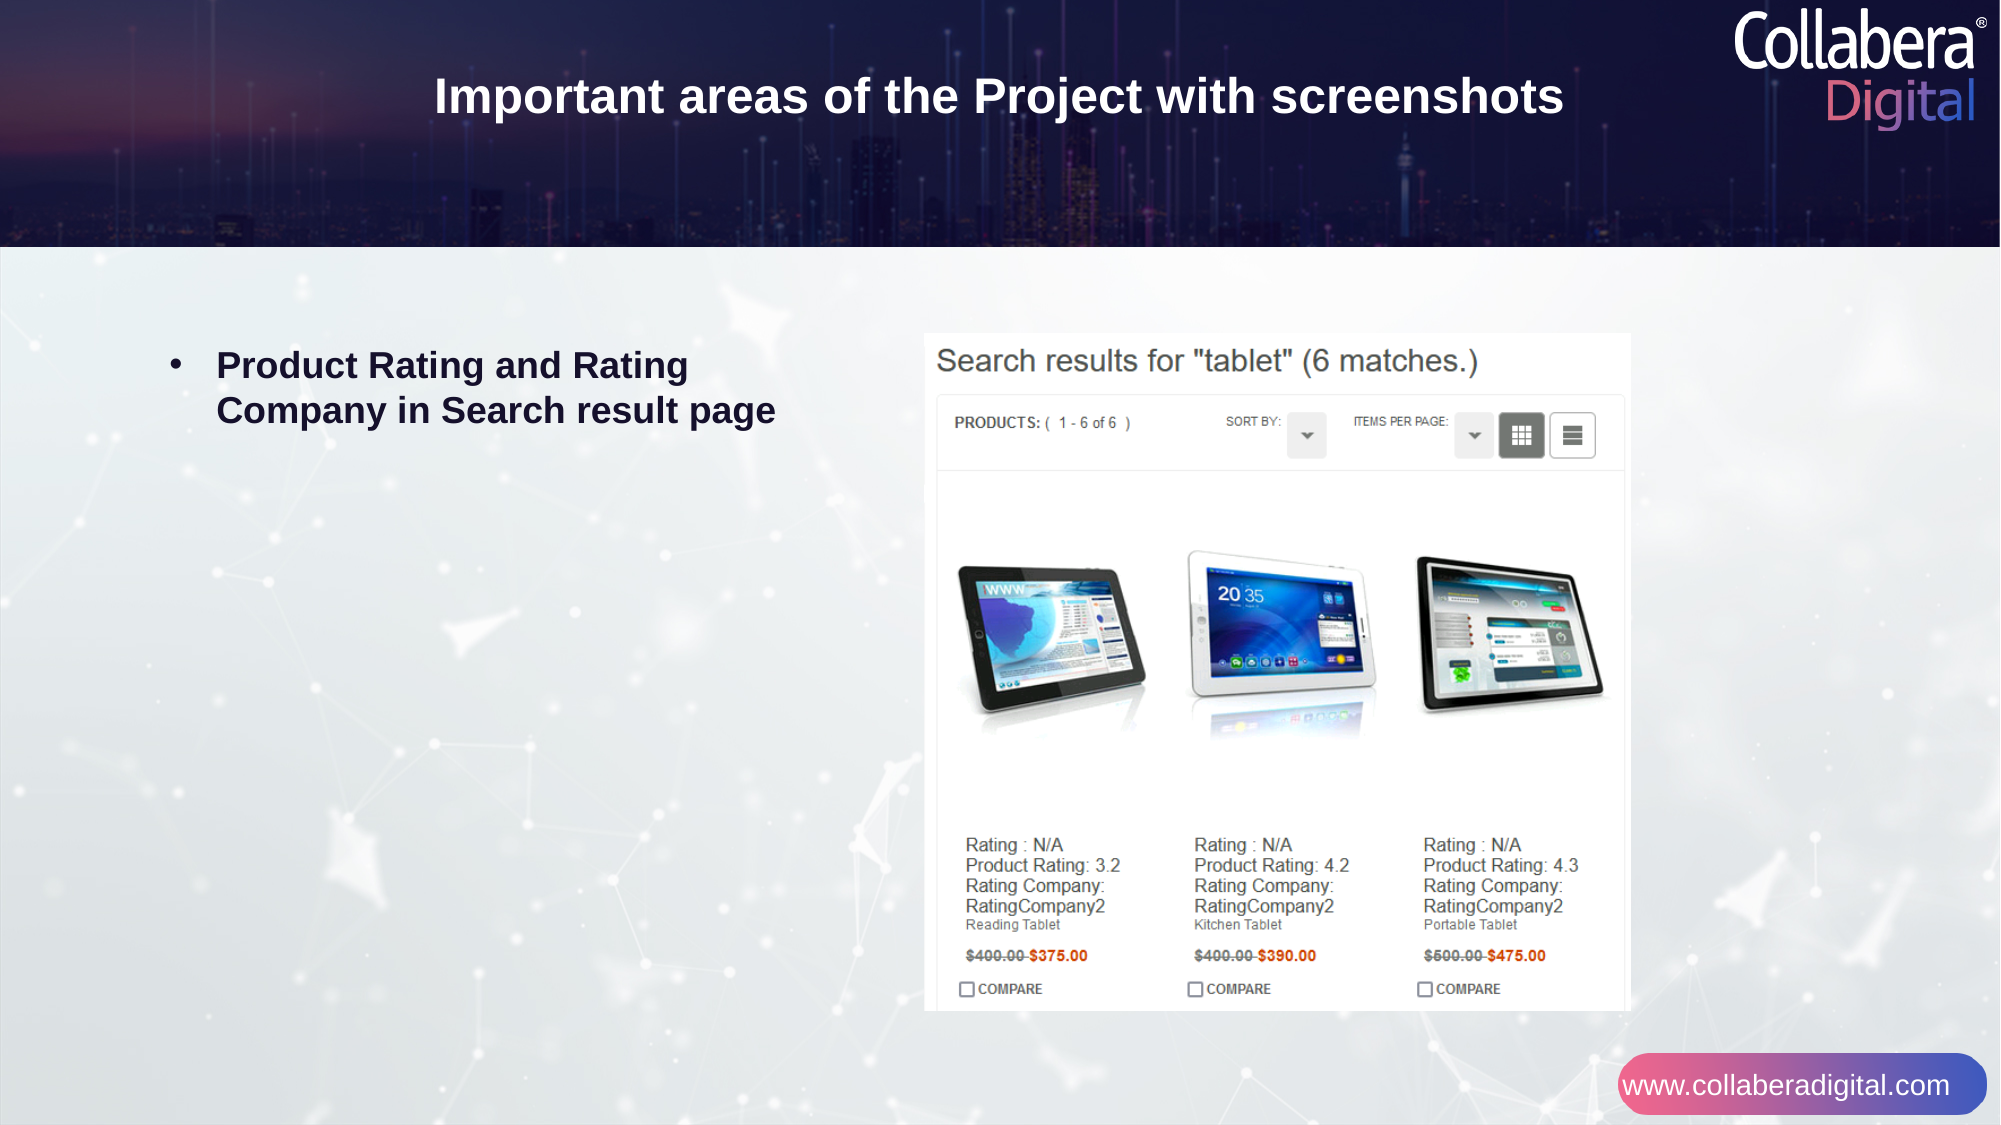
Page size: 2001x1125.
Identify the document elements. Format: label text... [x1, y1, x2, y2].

picture [0, 0, 2000, 1125]
text_box Product Rating and Rating Company in Search result page [154, 333, 847, 439]
text_box Important areas of the Project with screenshots [405, 56, 1594, 132]
